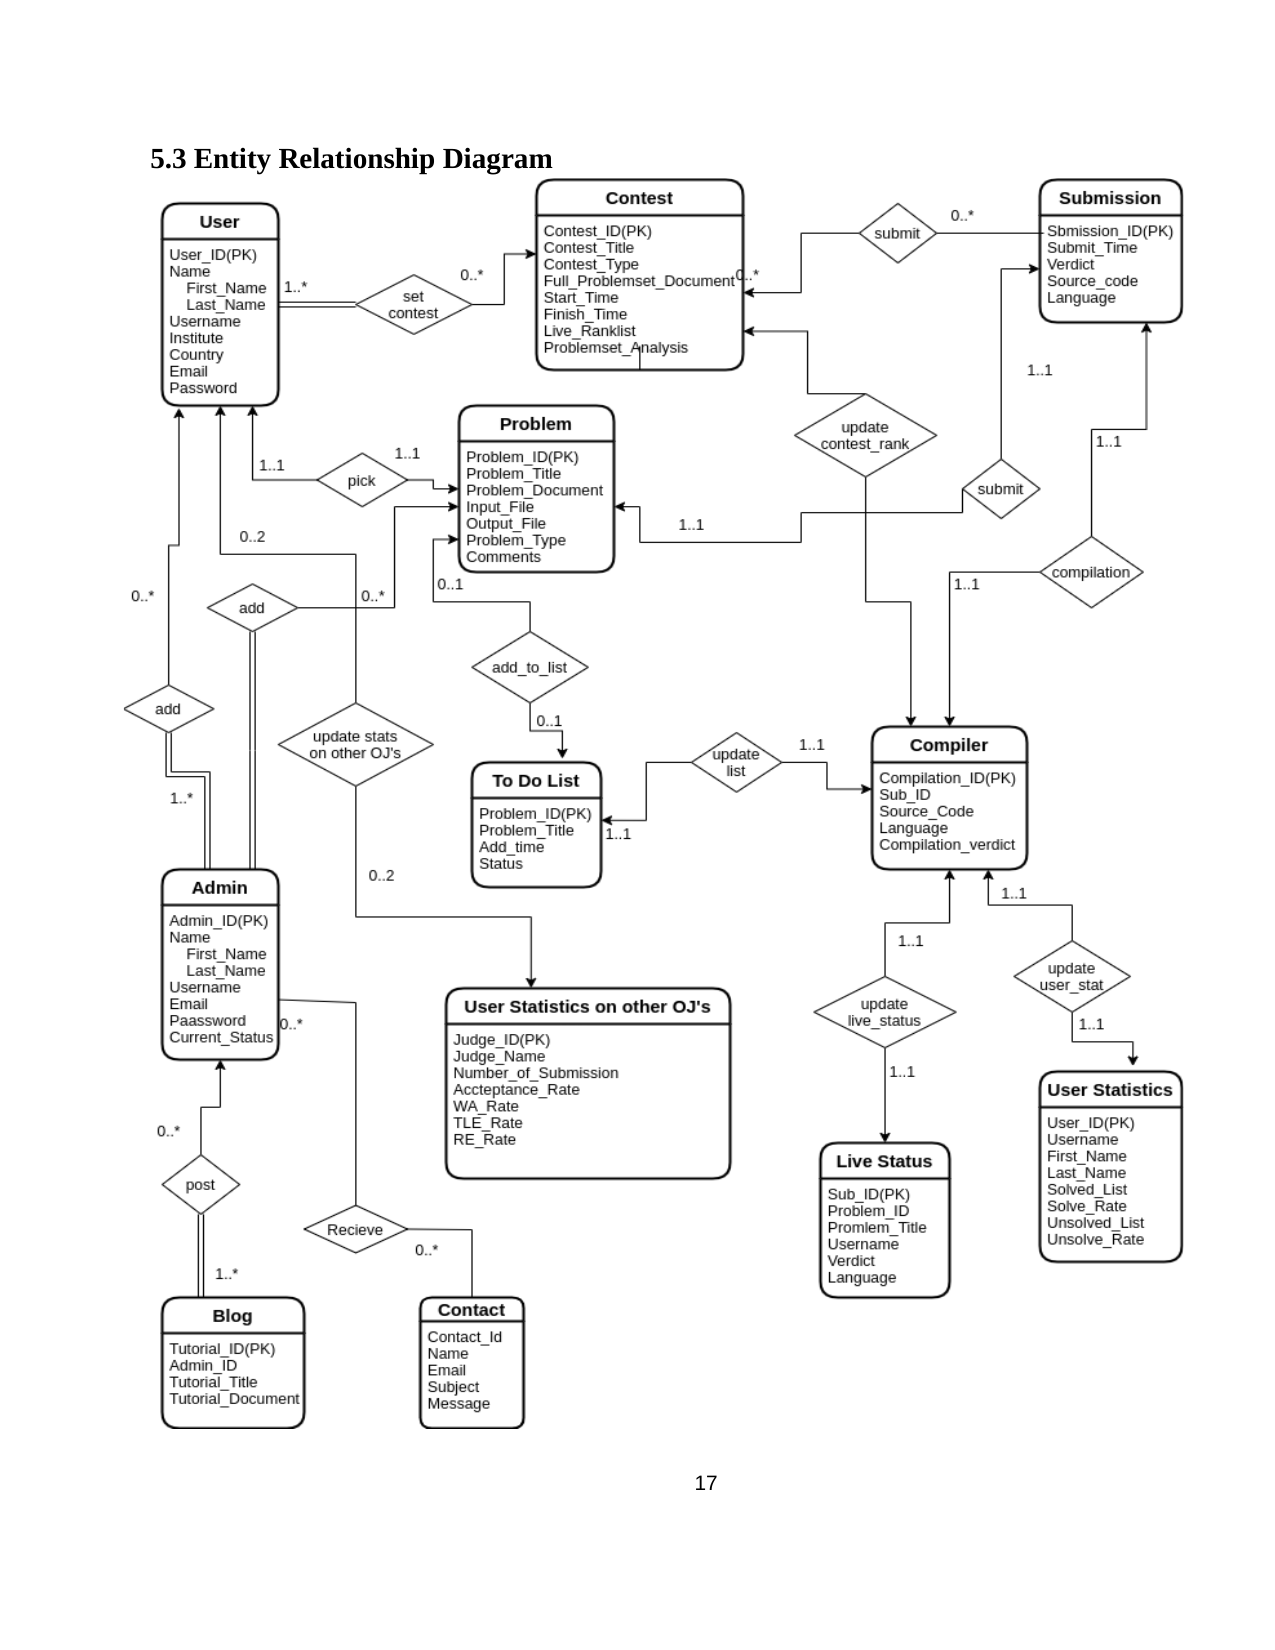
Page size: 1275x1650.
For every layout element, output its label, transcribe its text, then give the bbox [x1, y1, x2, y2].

text_box 5.3 Entity Relationship Diagram [148, 137, 556, 175]
slide_number 17 [688, 1459, 725, 1650]
text_box [123, 178, 1184, 1429]
